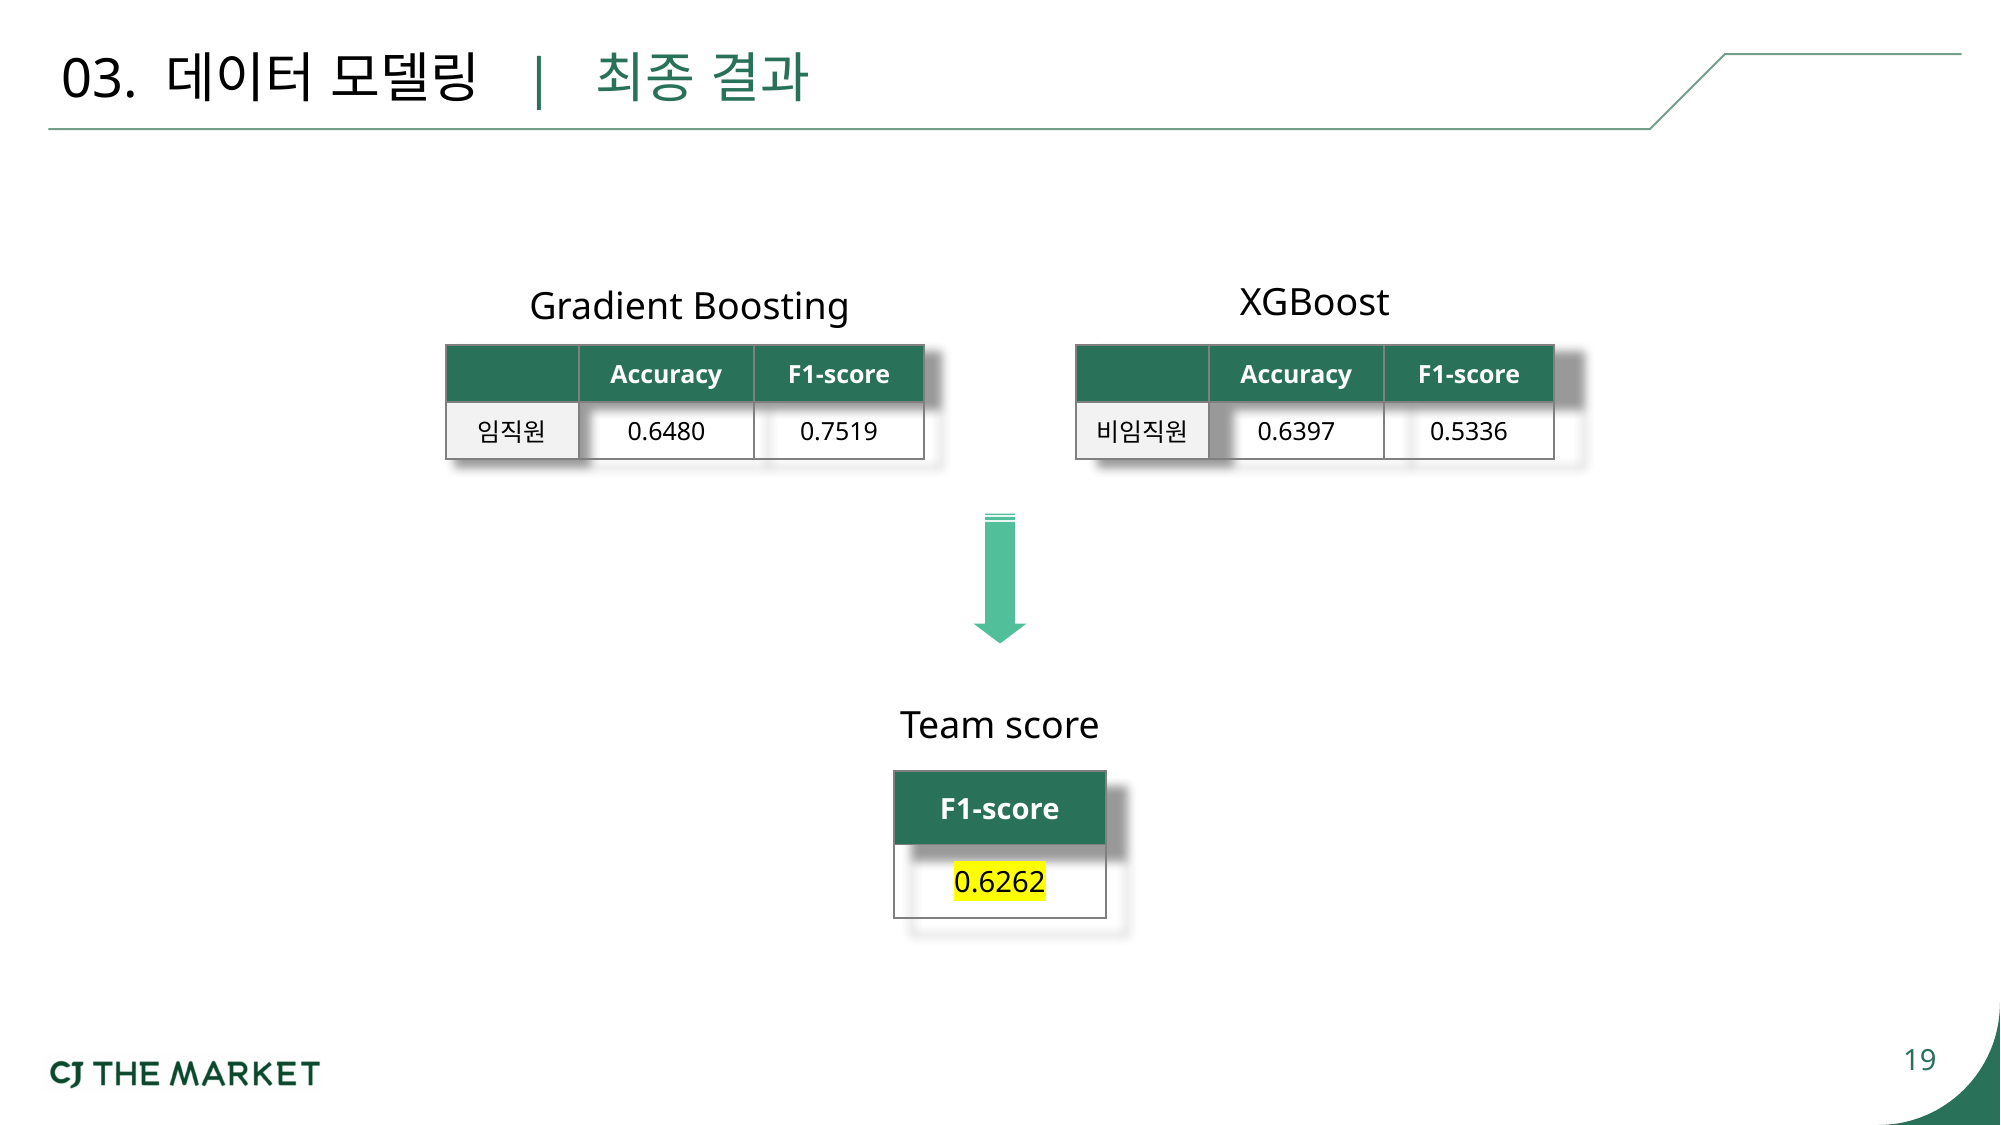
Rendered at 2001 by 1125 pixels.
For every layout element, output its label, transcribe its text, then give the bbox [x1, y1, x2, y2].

table_cell 임직원 [447, 403, 578, 458]
table_header [447, 346, 578, 401]
table_header [1077, 346, 1208, 401]
table_cell 비임직원 [1077, 403, 1208, 458]
table_cell 0.6262 [895, 845, 1105, 917]
table_header F1-score [755, 346, 923, 401]
table_header F1-score [895, 772, 1105, 844]
table_cell 0.6397 [1210, 403, 1383, 458]
text_box [1878, 1003, 2000, 1125]
table_cell 0.5336 [1385, 403, 1553, 458]
text_box XGBoost [1096, 270, 1534, 344]
text_box Gradient Boosting [497, 274, 882, 344]
picture [43, 1054, 322, 1092]
text_box [48, 53, 1962, 131]
table_header F1-score [1385, 346, 1553, 401]
table_cell 0.6480 [580, 403, 753, 458]
table_header Accuracy [1210, 346, 1383, 401]
text_box 03. 데이터 모델링 | 최종 결과 [47, 36, 826, 117]
table_cell 0.7519 [755, 403, 923, 458]
text_box Team score [853, 693, 1147, 769]
text_box 19 [1888, 1034, 1957, 1084]
text_box [970, 513, 1030, 645]
table_header Accuracy [580, 346, 753, 401]
